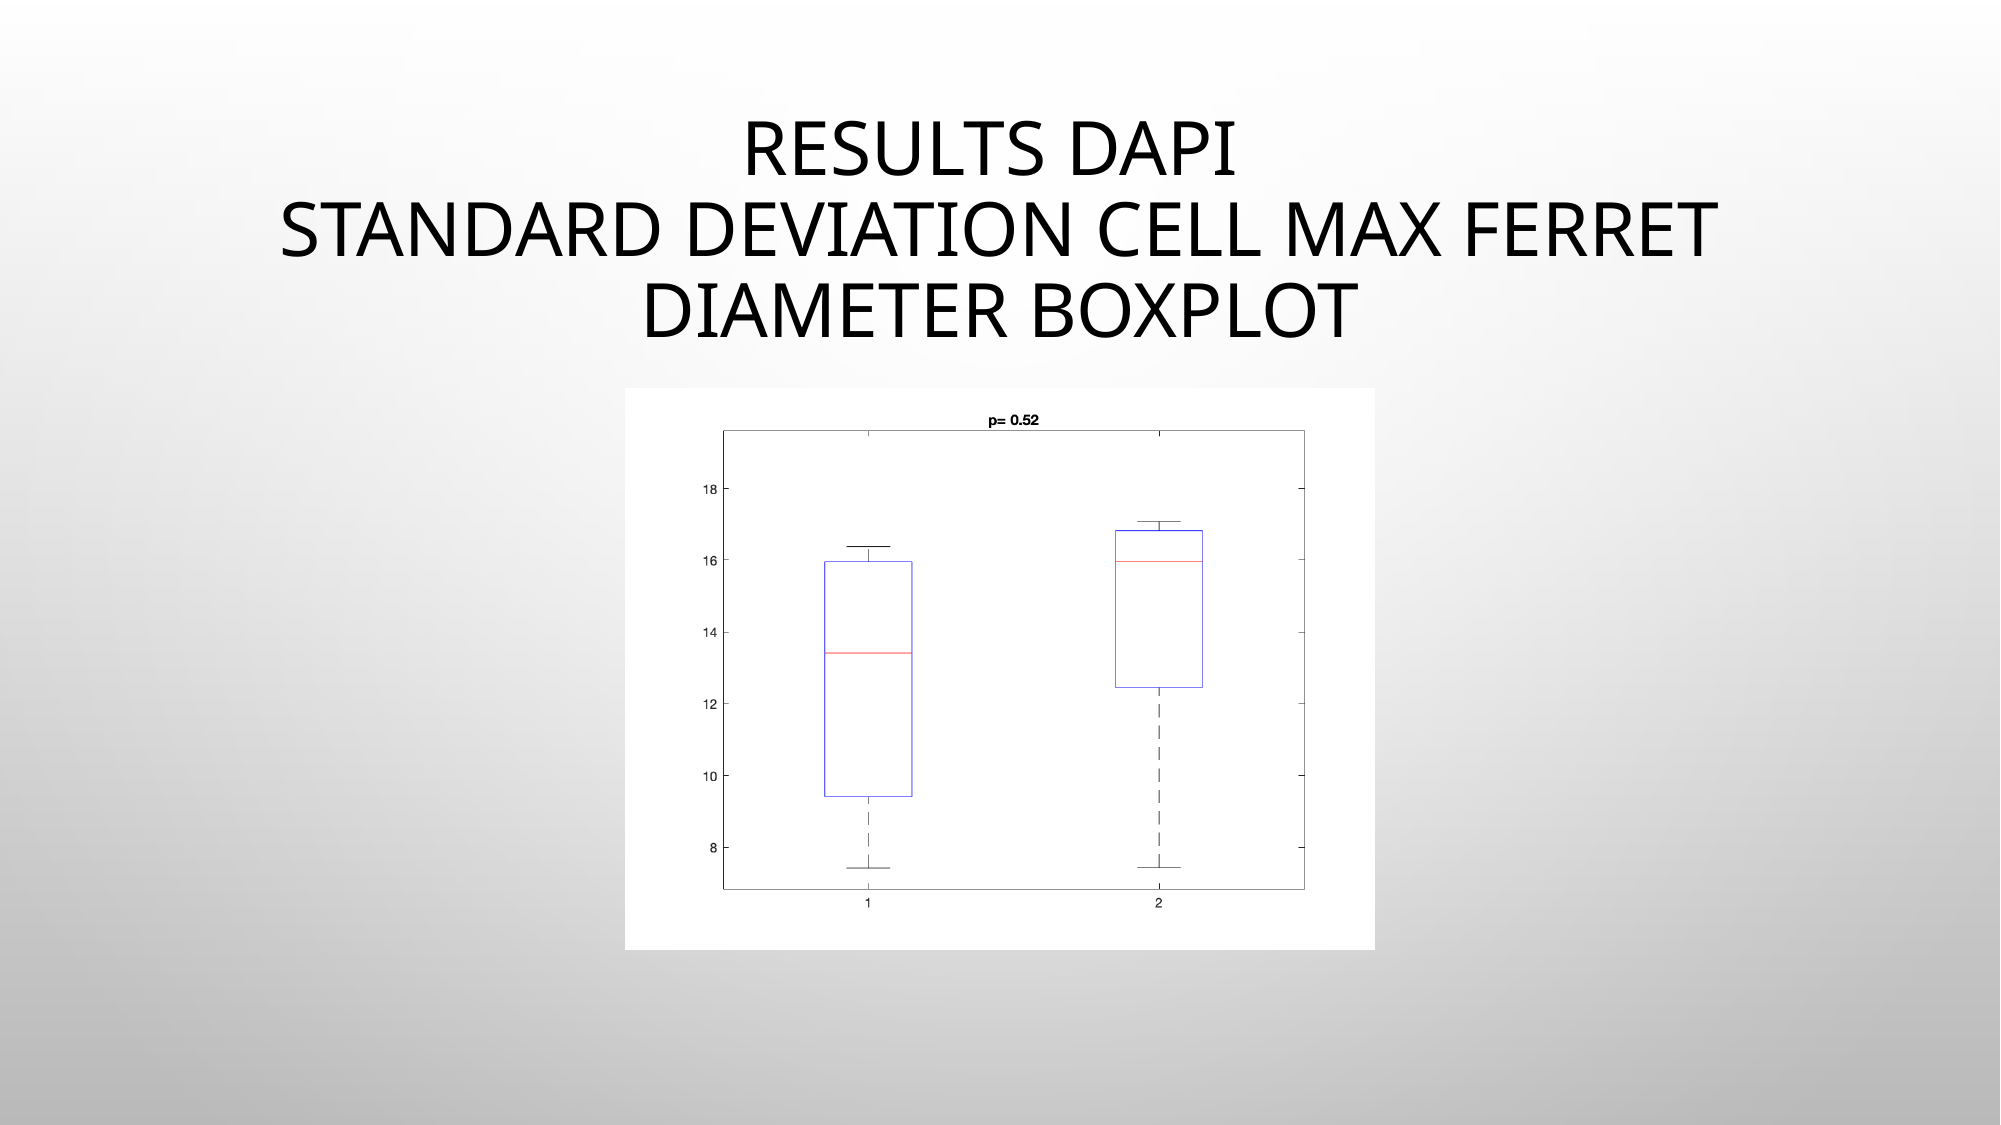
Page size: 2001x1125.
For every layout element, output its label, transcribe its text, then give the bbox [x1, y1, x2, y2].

title Results dapi standard deviation cell max ferret diameter boxplot [149, 101, 1851, 364]
picture [0, 0, 2000, 1125]
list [625, 387, 1375, 951]
